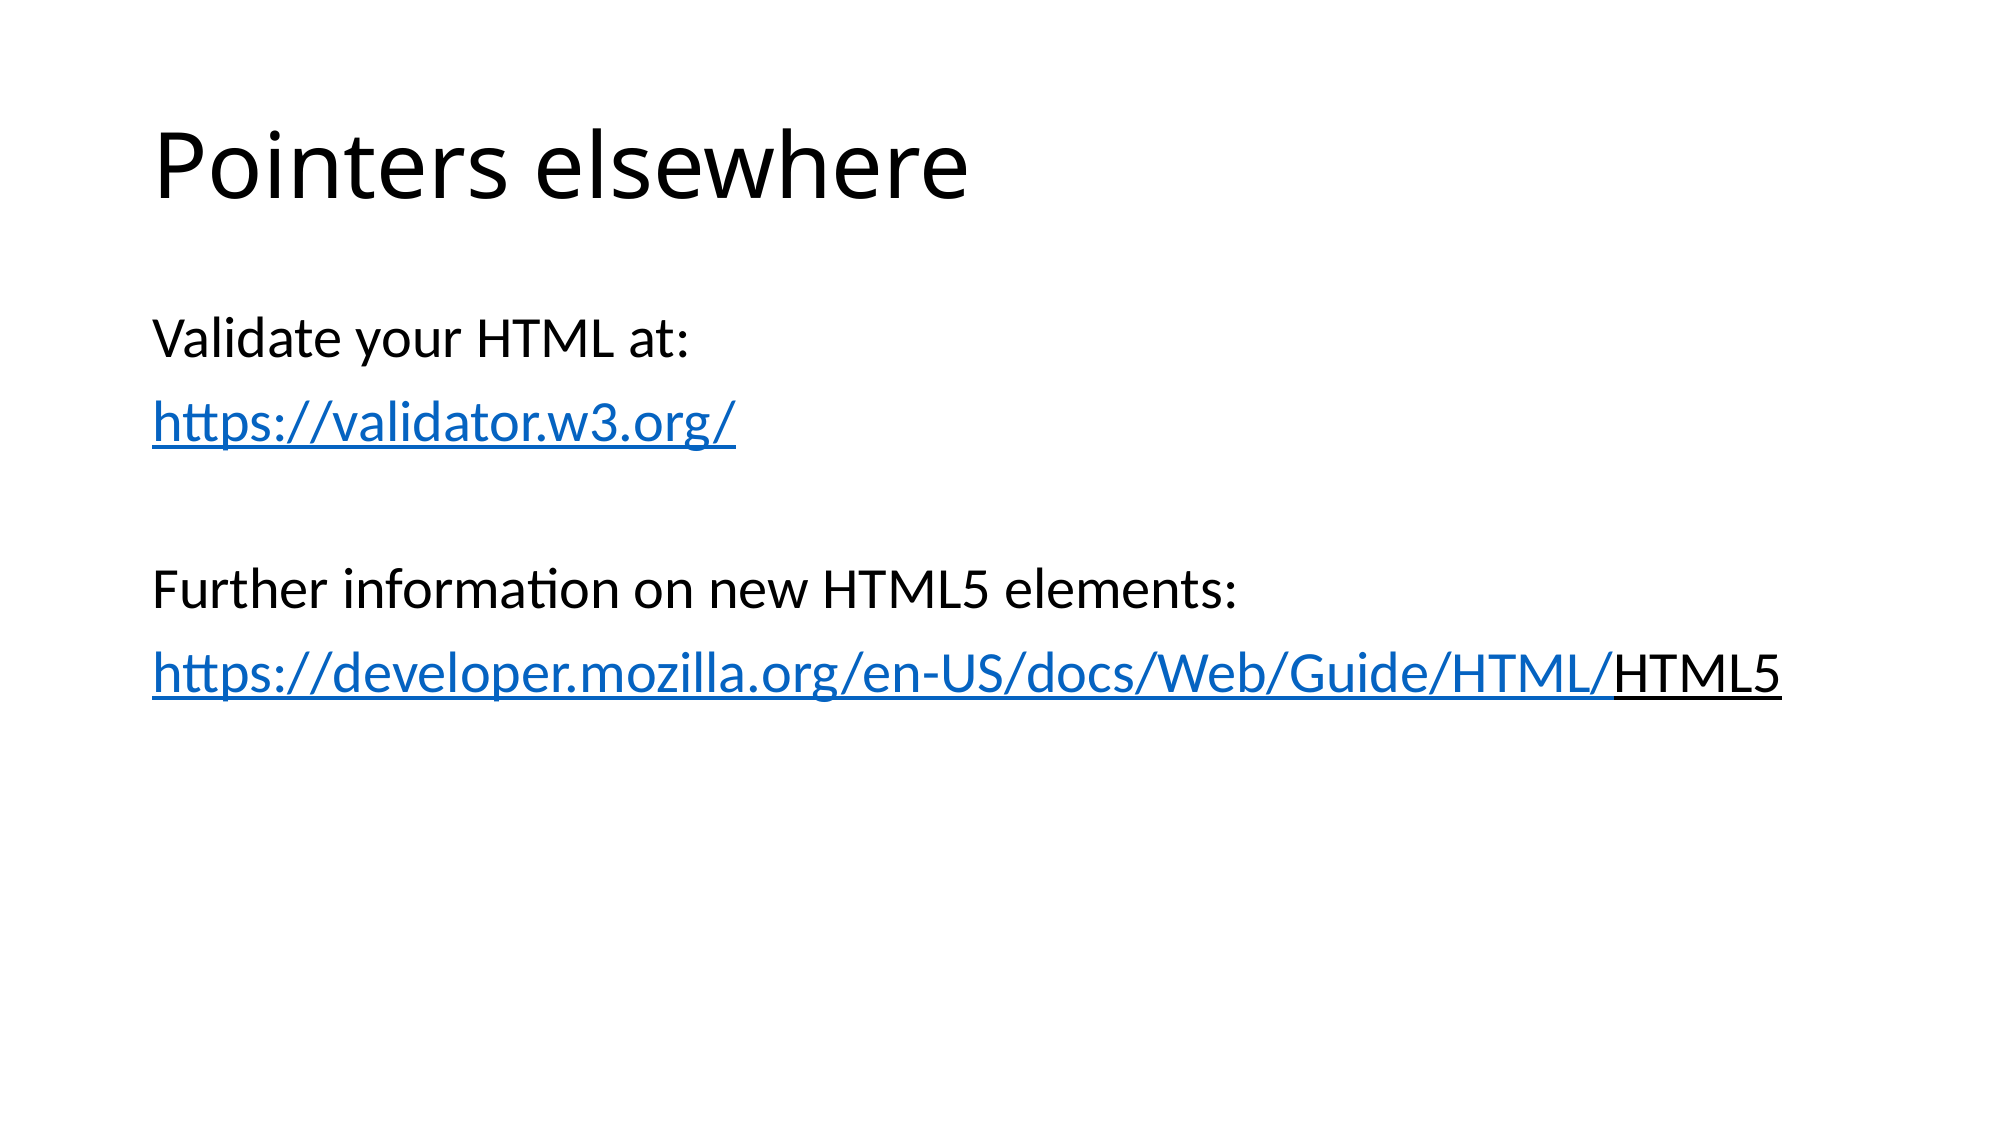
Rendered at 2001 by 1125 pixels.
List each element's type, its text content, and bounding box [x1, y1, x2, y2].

list Validate your HTML at: https://validator.w3.org/ Further information on new HTML5 elements: https://developer.mozilla.org/en-US/docs/Web/Guide/HTML/HTML5 [137, 299, 1863, 1014]
title Pointers elsewhere [137, 59, 1863, 278]
